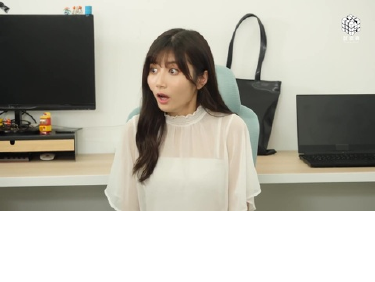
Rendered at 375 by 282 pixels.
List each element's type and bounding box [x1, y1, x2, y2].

picture [0, 0, 375, 212]
